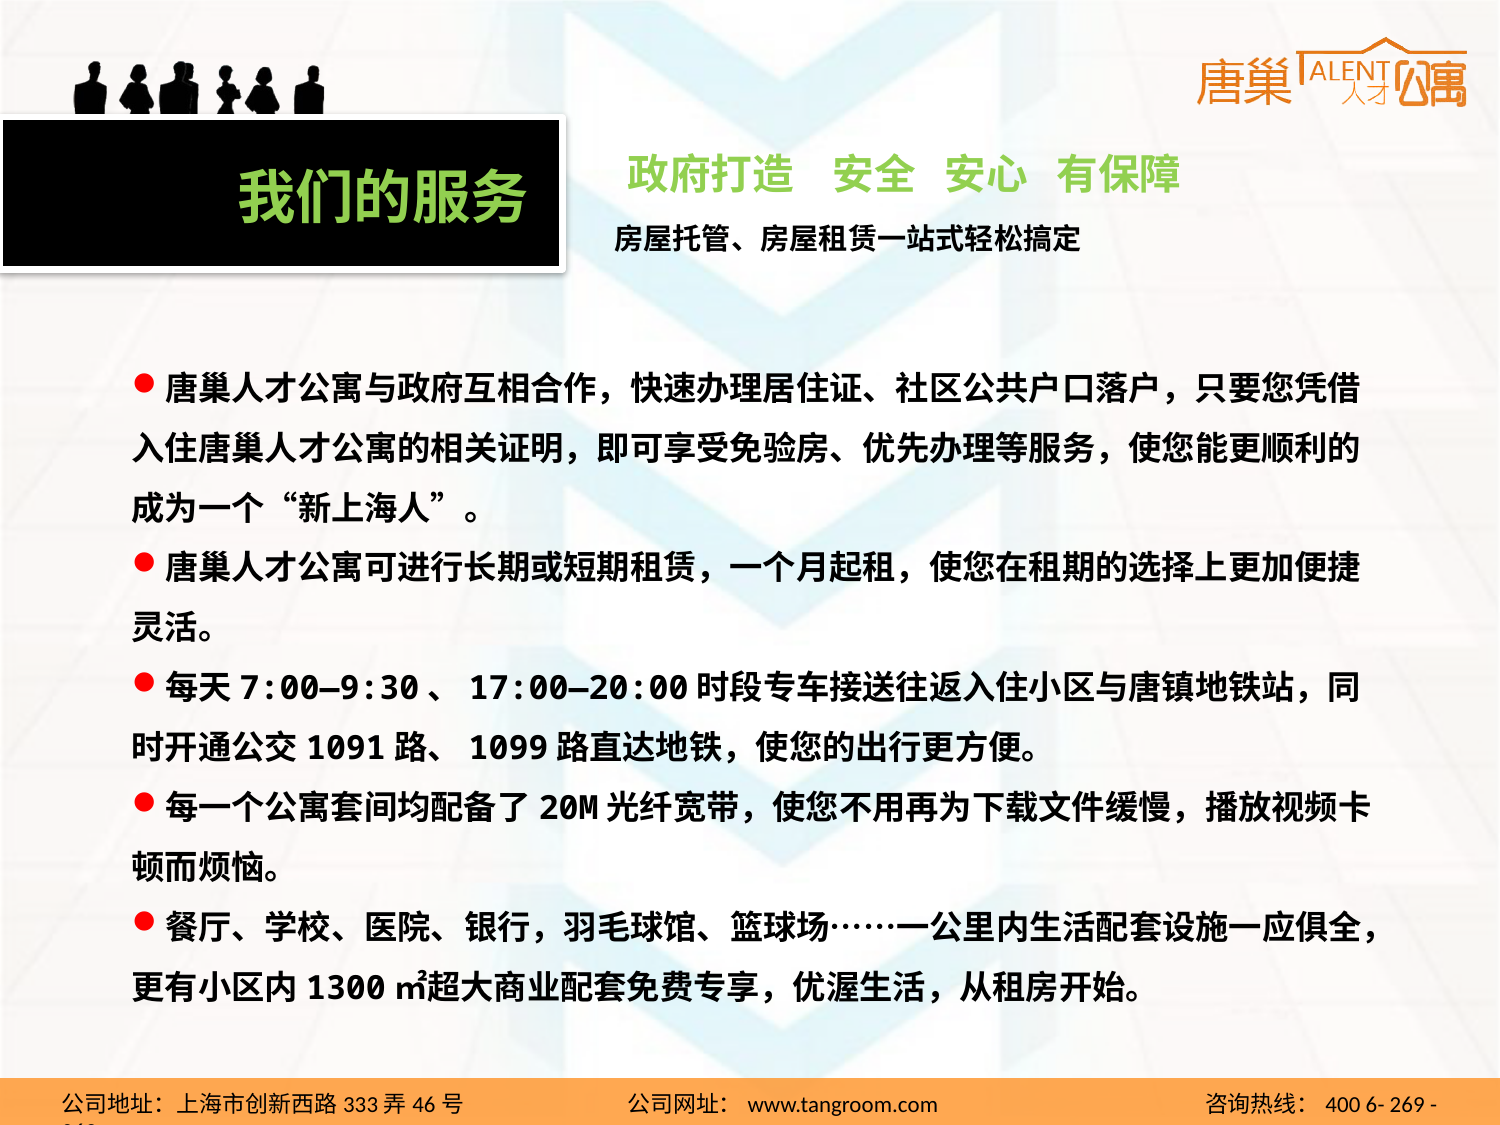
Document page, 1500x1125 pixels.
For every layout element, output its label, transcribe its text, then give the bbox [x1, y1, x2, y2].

text_box 政府打造 安全 安心 有保障 [612, 140, 1197, 206]
text_box 房屋托管、房屋租赁一站式轻松搞定 [599, 213, 1098, 263]
picture [1195, 34, 1468, 112]
text_box [0, 1076, 1500, 1125]
text_box 唐巢人才公寓与政府互相合作，快速办理居住证、社区公共户口落户，只要您凭借入住唐巢人才公寓的相关证明，即可享受免验房、优先办理等服务，使您能更顺利的成为一个“新上海人”。 唐巢人才公寓可进行长期或短期租赁，一个月起租，使您在租期的选择上更加便捷灵活。 每天7:00—9:30、17:00—20:00时段专车接送往返入住小区与唐镇地铁站，同时开通公交1091路、1099路直达地铁，使您的出行更方便。 每一个公寓套间均配备了20M光纤宽带，使您不用再为下载文件缓慢，播放视频卡顿而烦恼。 餐厅、学校、医院、银行，羽毛球馆、篮球场……一公里内生活配套设施一应俱全，更有小区内1300㎡超大商业配套免费专享，优渥生活，从租房开始。 [117, 339, 1395, 1014]
picture [70, 58, 329, 137]
text_box 公司地址：上海市创新西路333弄46号 公司网址：www.tangroom.com 咨询热线：400 6- 269 - 069 [46, 1082, 1477, 1125]
text_box [0, 114, 566, 273]
text_box 我们的服务 [222, 152, 563, 238]
